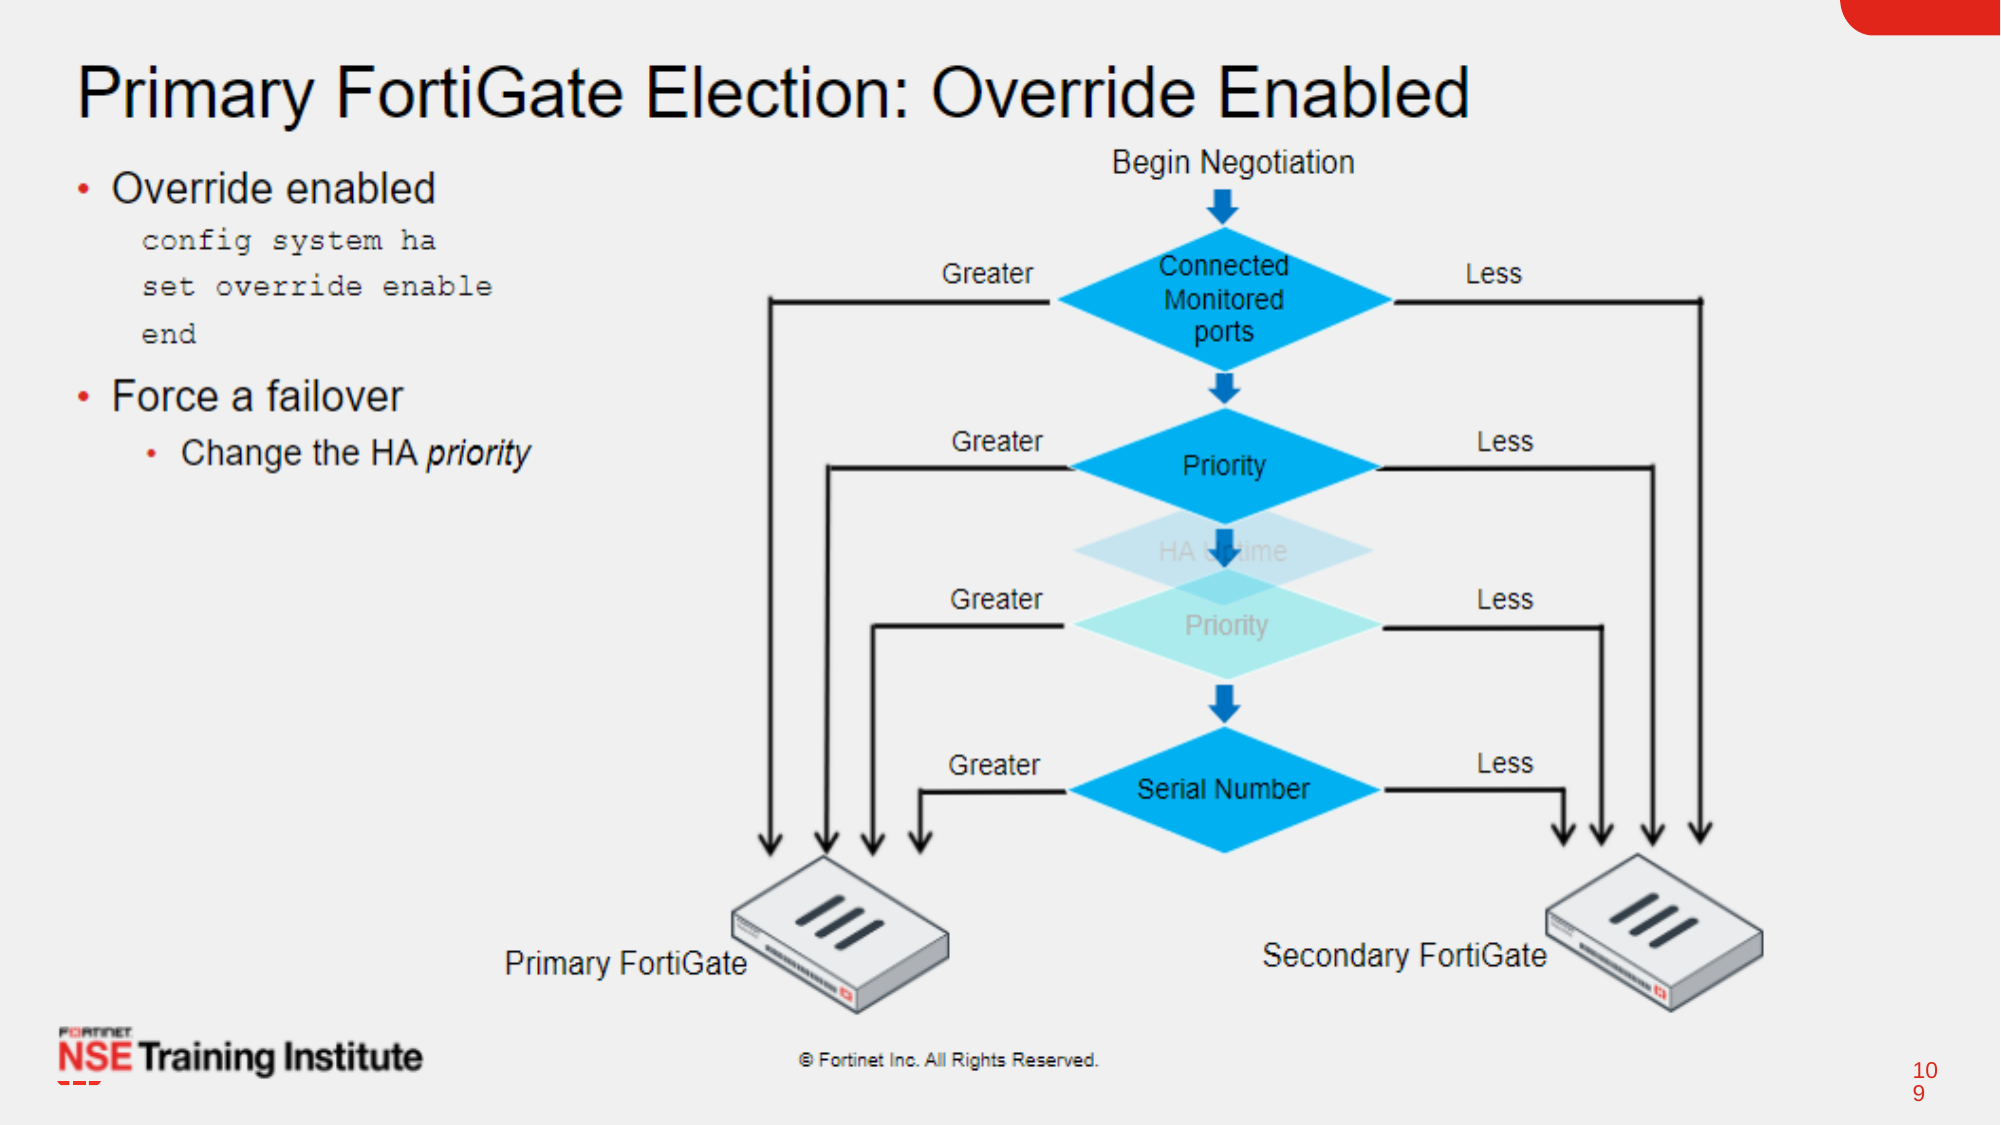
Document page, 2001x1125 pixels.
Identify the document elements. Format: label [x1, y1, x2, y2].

picture [56, 40, 1781, 1081]
